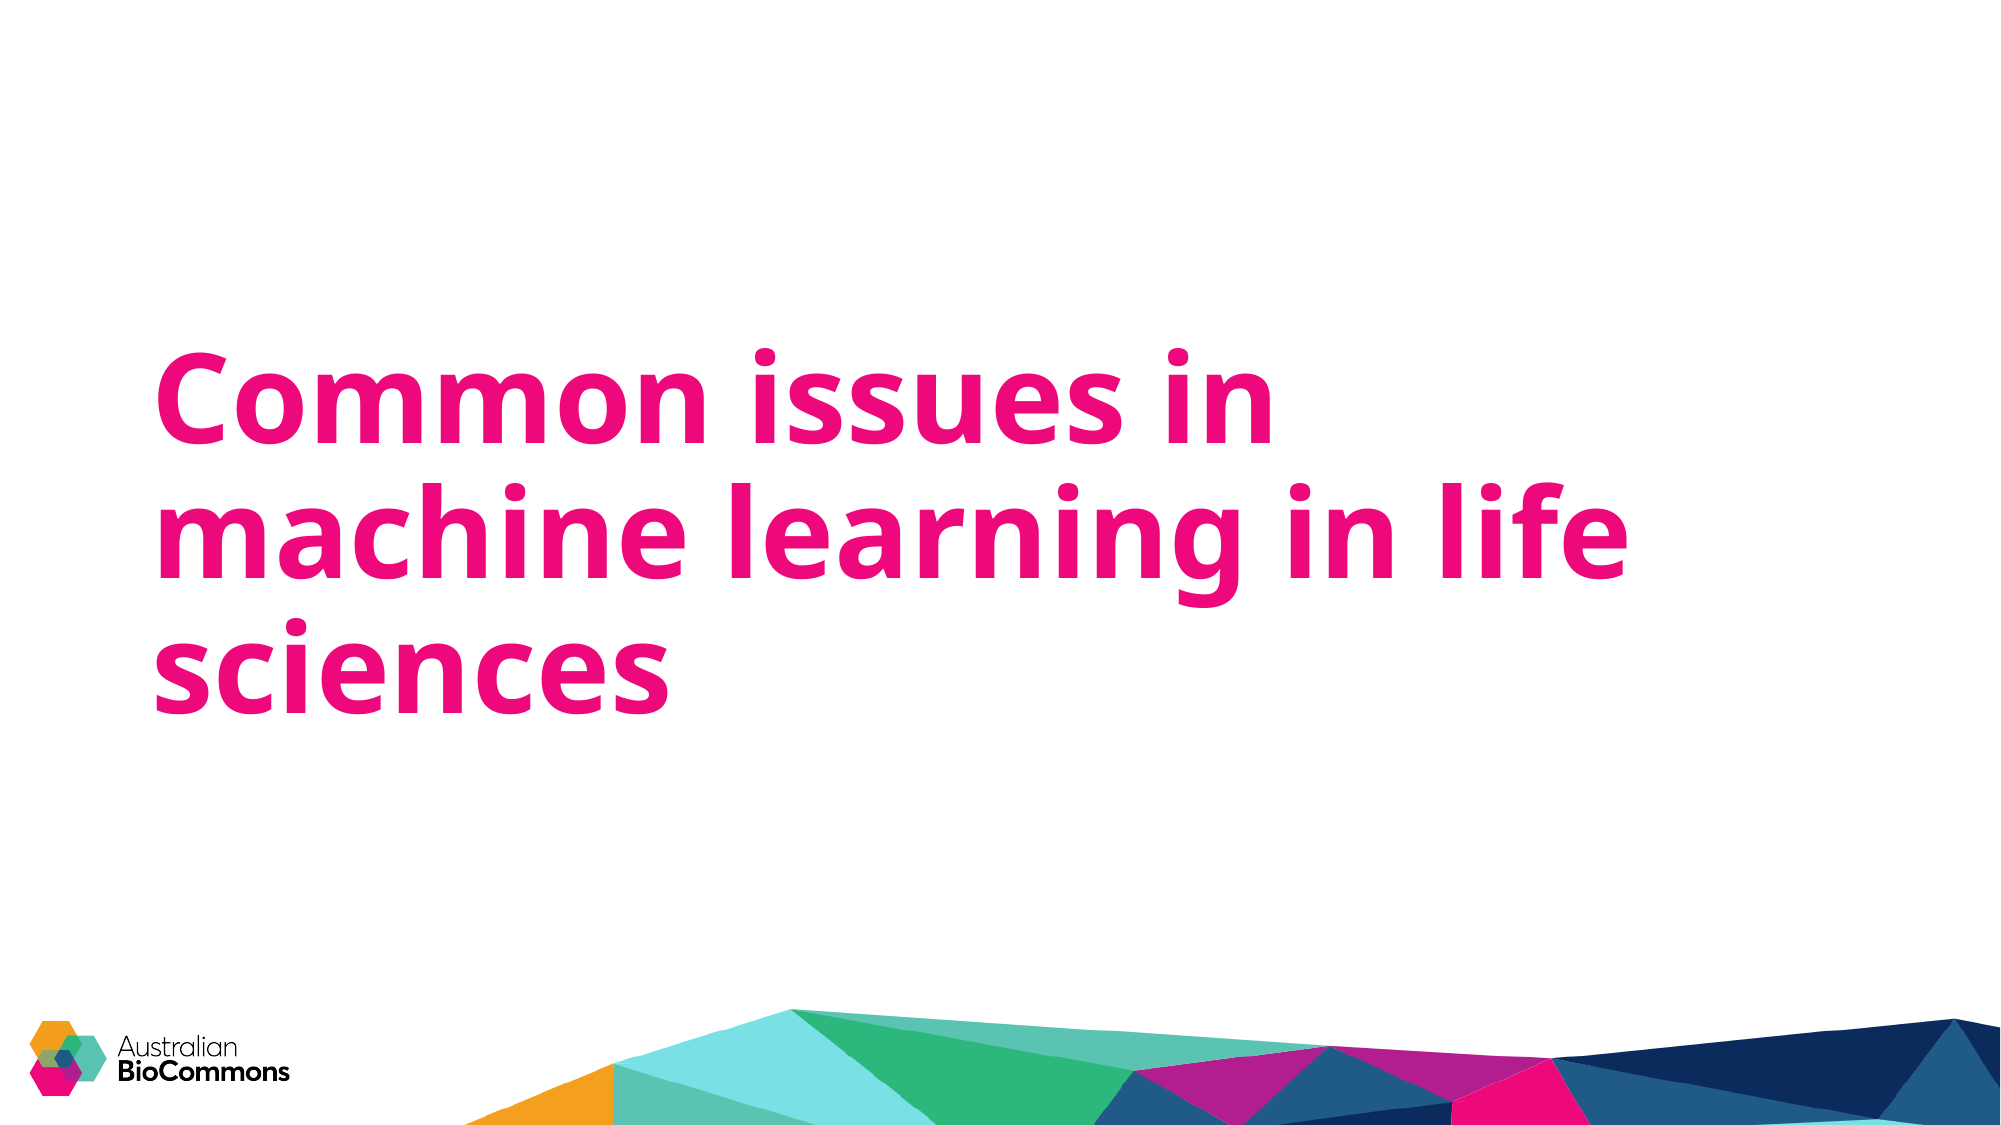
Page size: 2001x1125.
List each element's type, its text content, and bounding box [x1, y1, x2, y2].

picture [11, 1014, 308, 1103]
picture [428, 992, 2001, 1125]
title Common issues in machine learning in life sciences [136, 280, 1862, 749]
